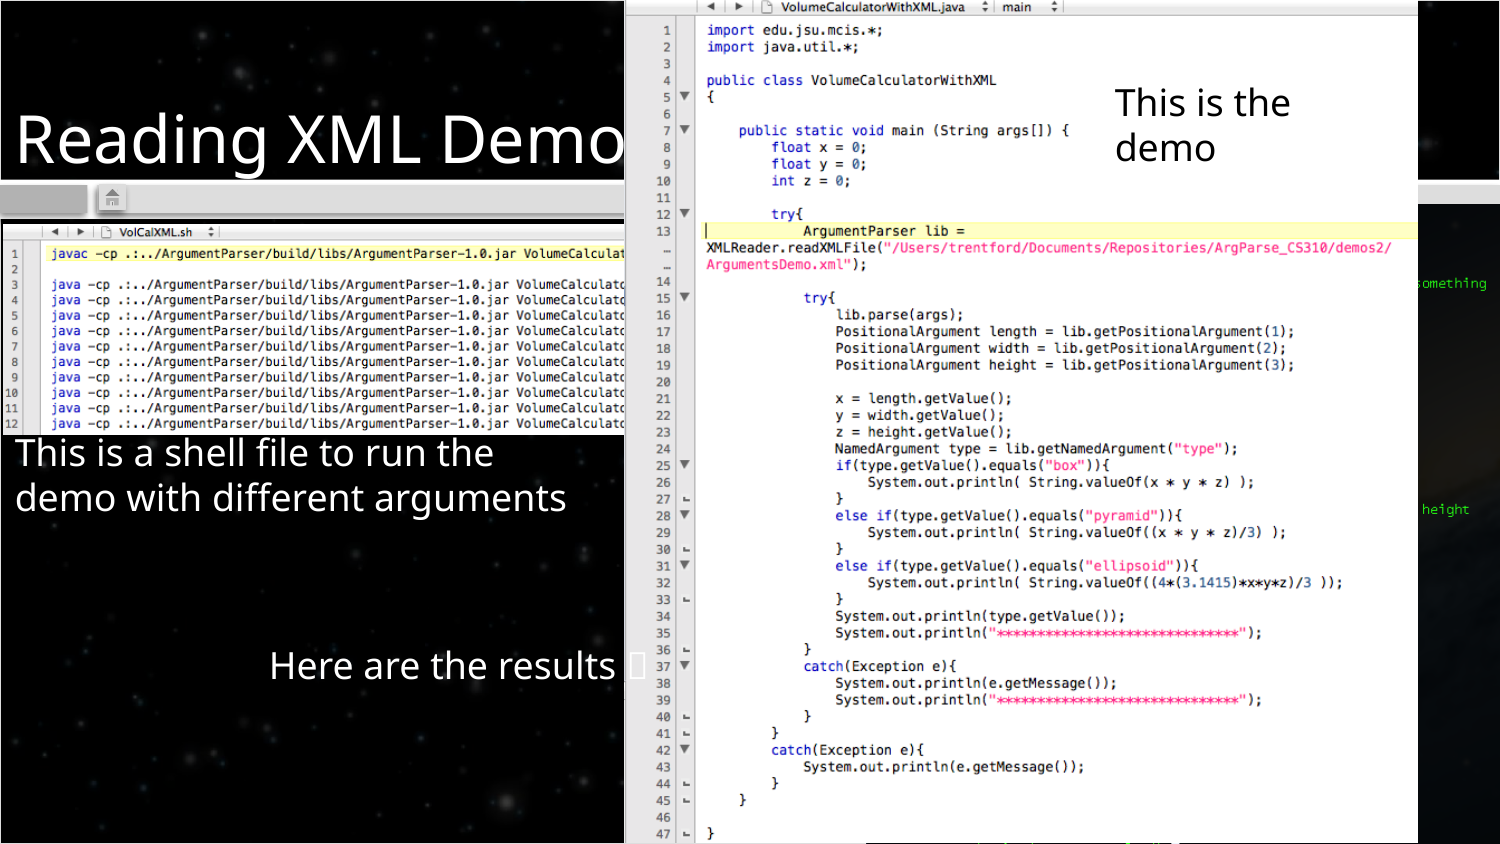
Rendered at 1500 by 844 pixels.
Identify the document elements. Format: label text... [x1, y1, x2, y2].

text_box [99, 184, 126, 210]
title Reading XML Demo [0, 21, 618, 185]
text_box Here are the results  [224, 634, 618, 695]
picture [1, 0, 1500, 844]
text_box This is a shell file to run the demo with different arguments [0, 442, 613, 527]
